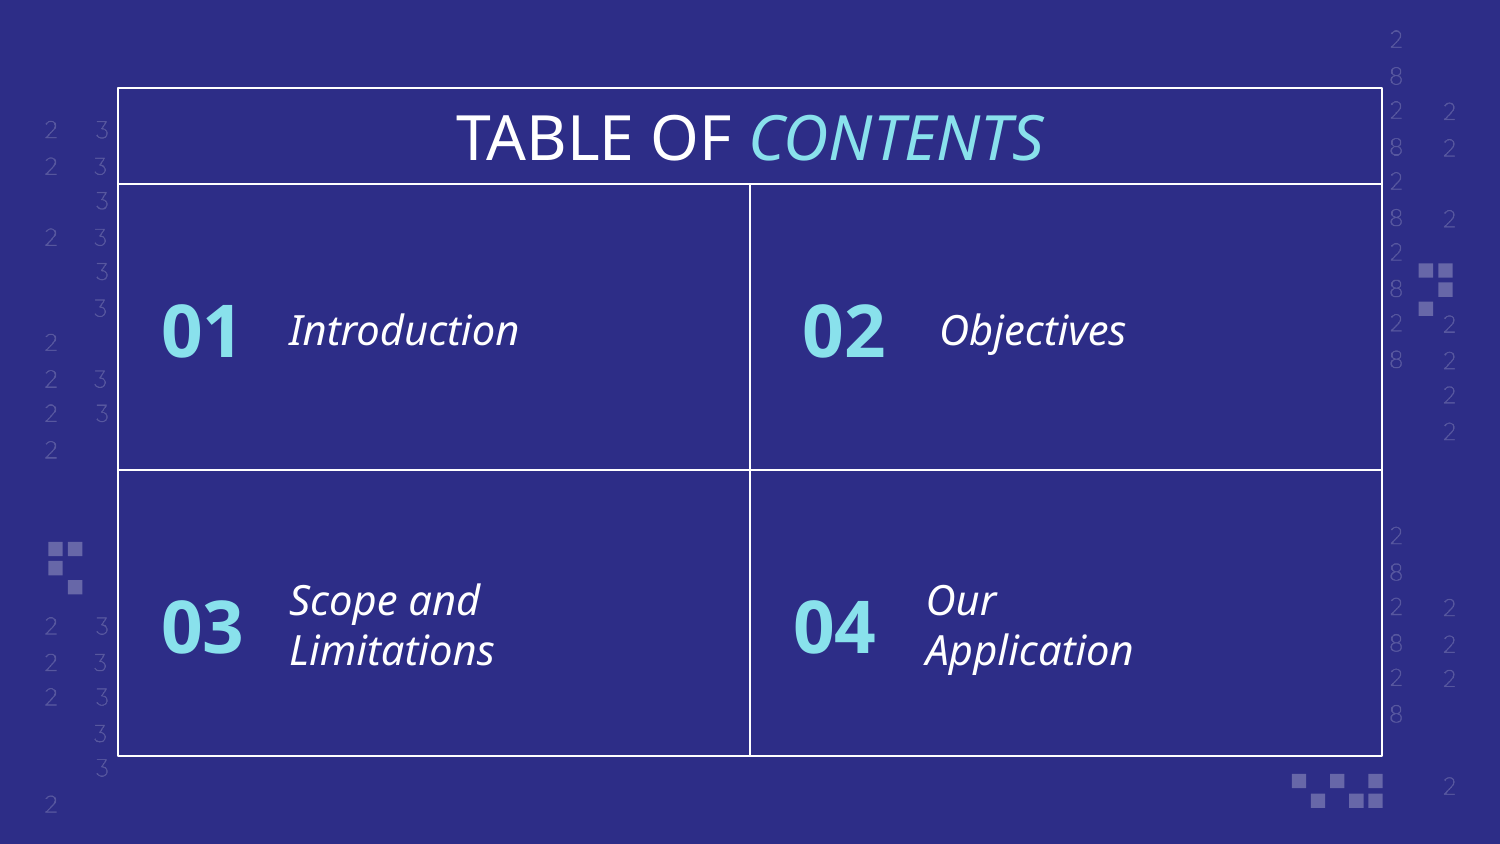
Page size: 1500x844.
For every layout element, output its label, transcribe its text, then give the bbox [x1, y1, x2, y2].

title Introduction [274, 280, 674, 377]
title 02 [787, 280, 924, 377]
title Scope and Limitations [274, 575, 674, 672]
text_box [118, 184, 749, 469]
title Our Application [910, 575, 1310, 672]
text_box [753, 476, 1382, 756]
title Objectives [924, 280, 1324, 377]
title 04 [778, 575, 910, 672]
title 01 [146, 280, 274, 377]
picture [45, 30, 1455, 813]
text_box [751, 184, 1382, 469]
title 03 [146, 575, 274, 672]
title TABLE OF CONTENTS [118, 87, 1382, 184]
text_box [118, 477, 745, 756]
